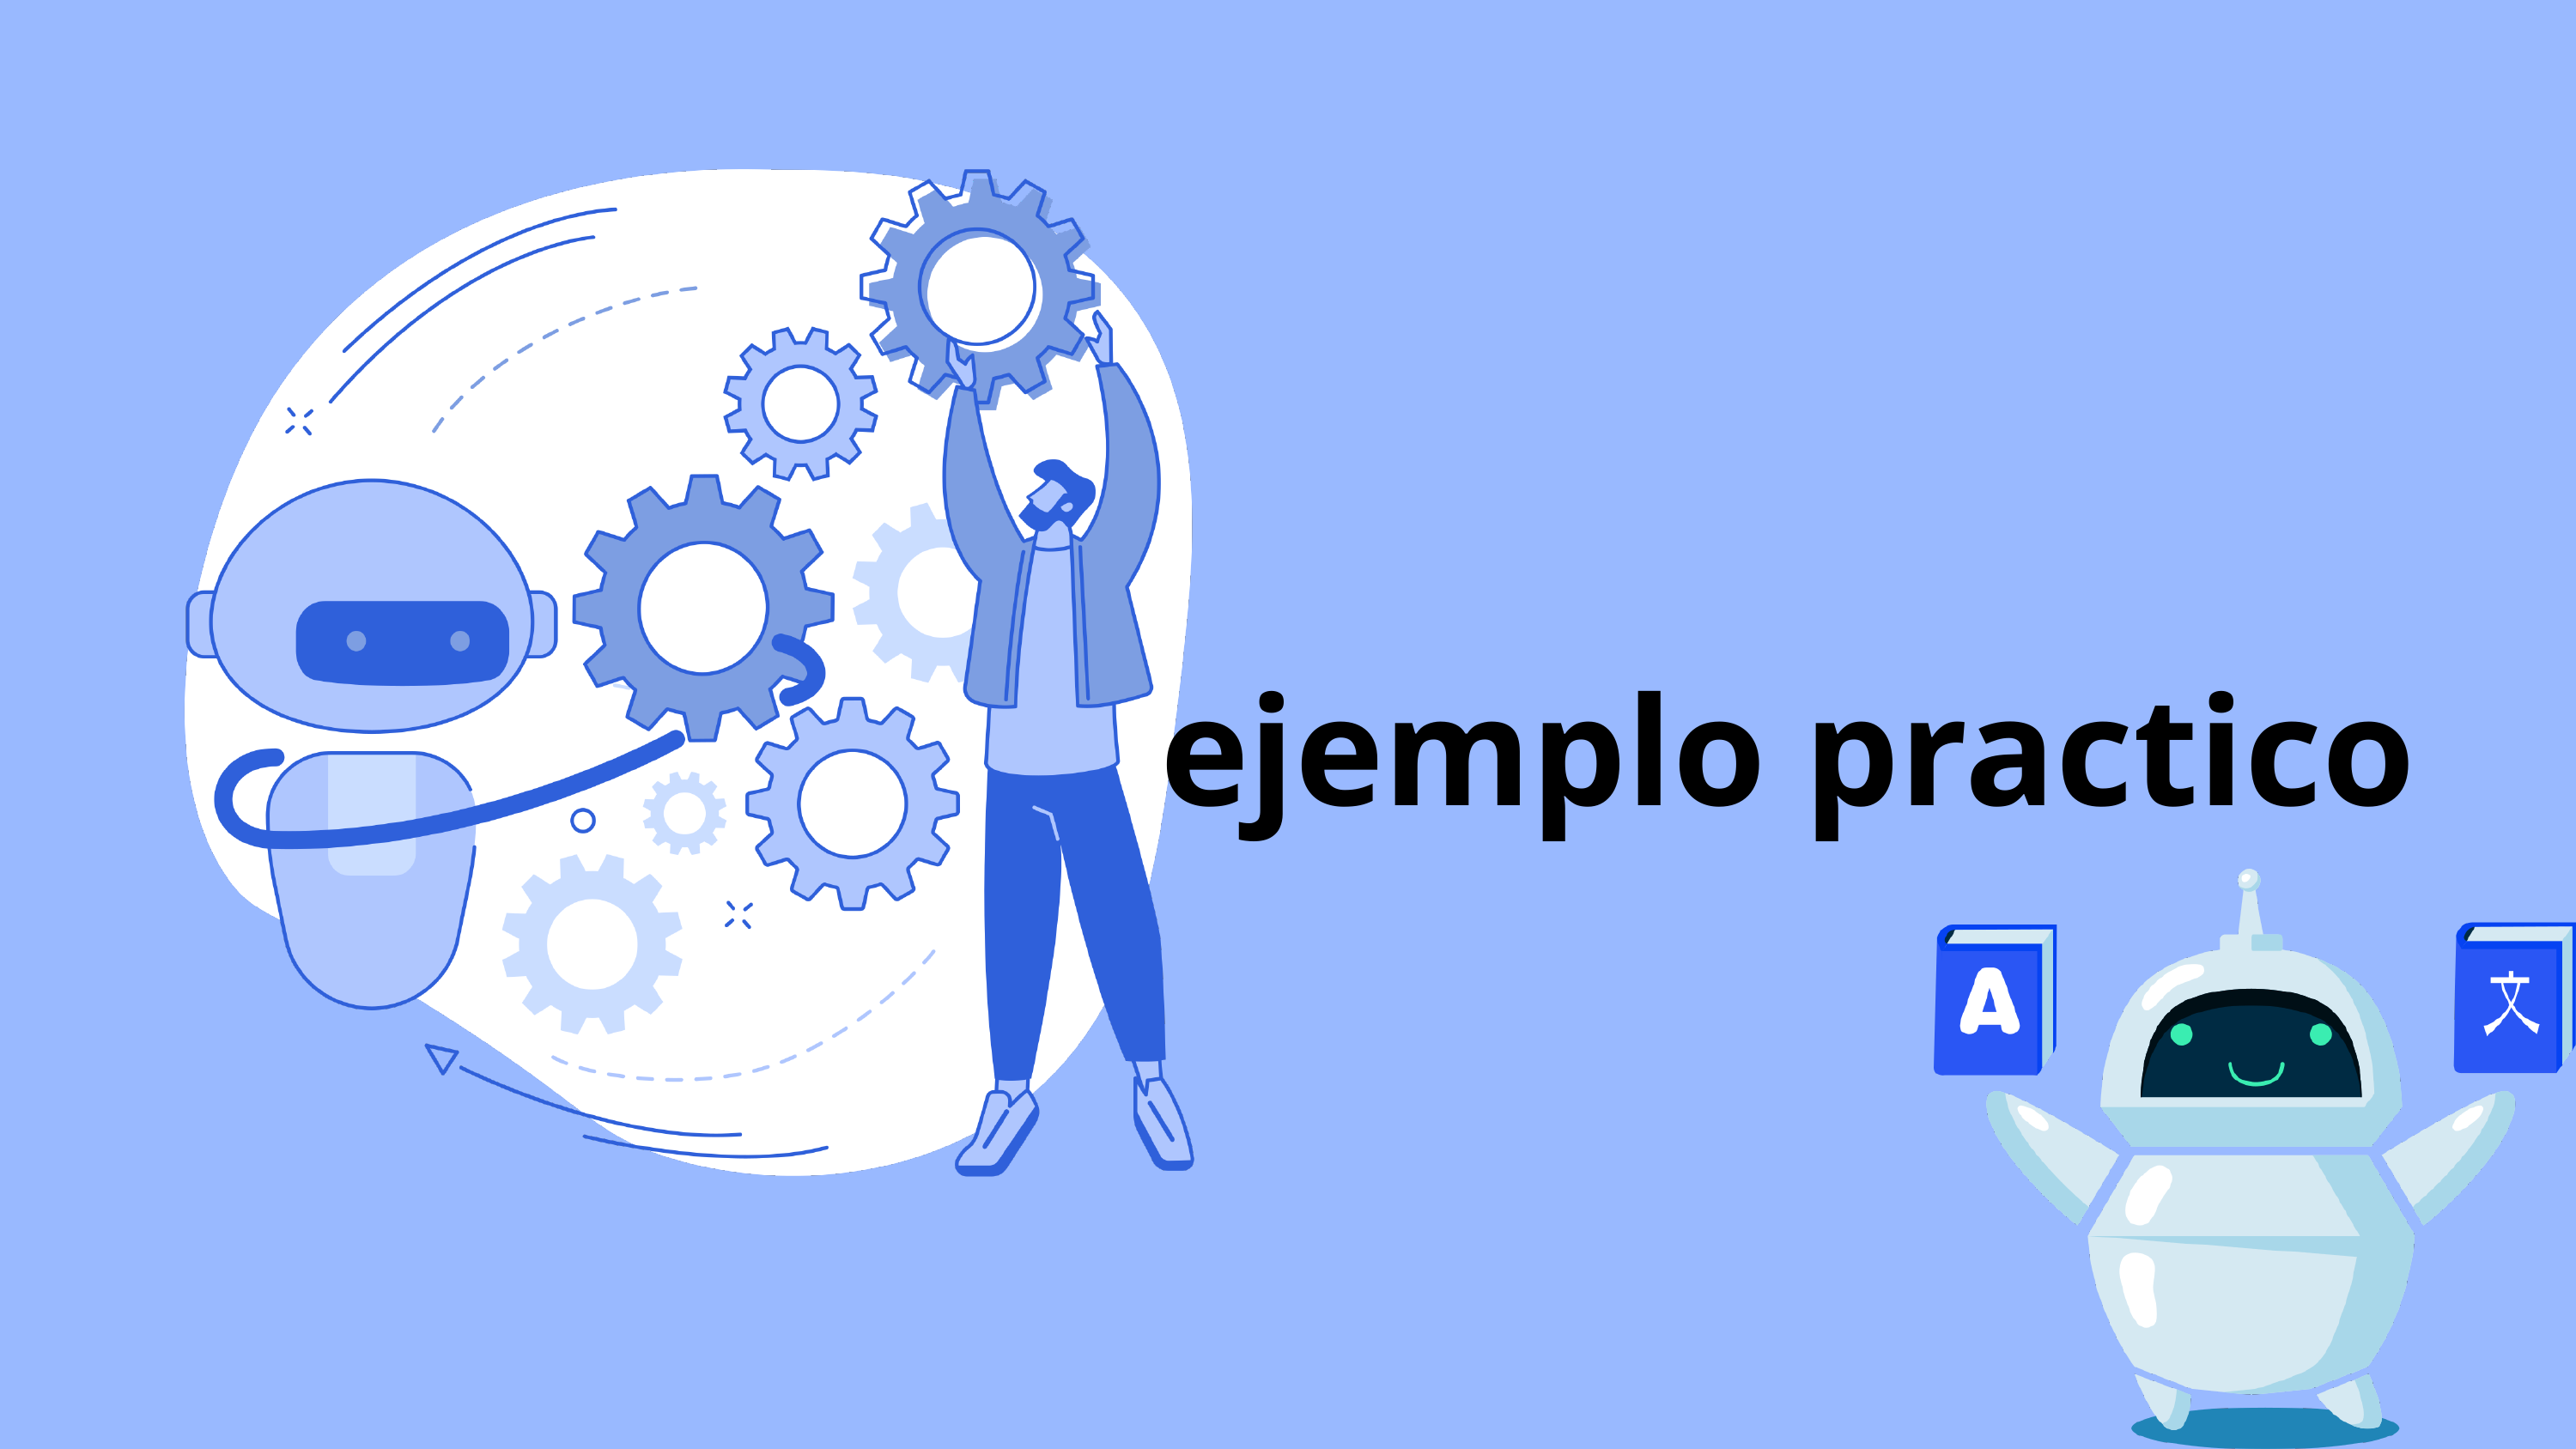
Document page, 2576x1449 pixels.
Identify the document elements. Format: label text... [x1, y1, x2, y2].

text_box ejemplo practico [1036, 655, 2540, 836]
text_box [1934, 869, 2576, 1449]
text_box [144, 144, 1214, 1188]
